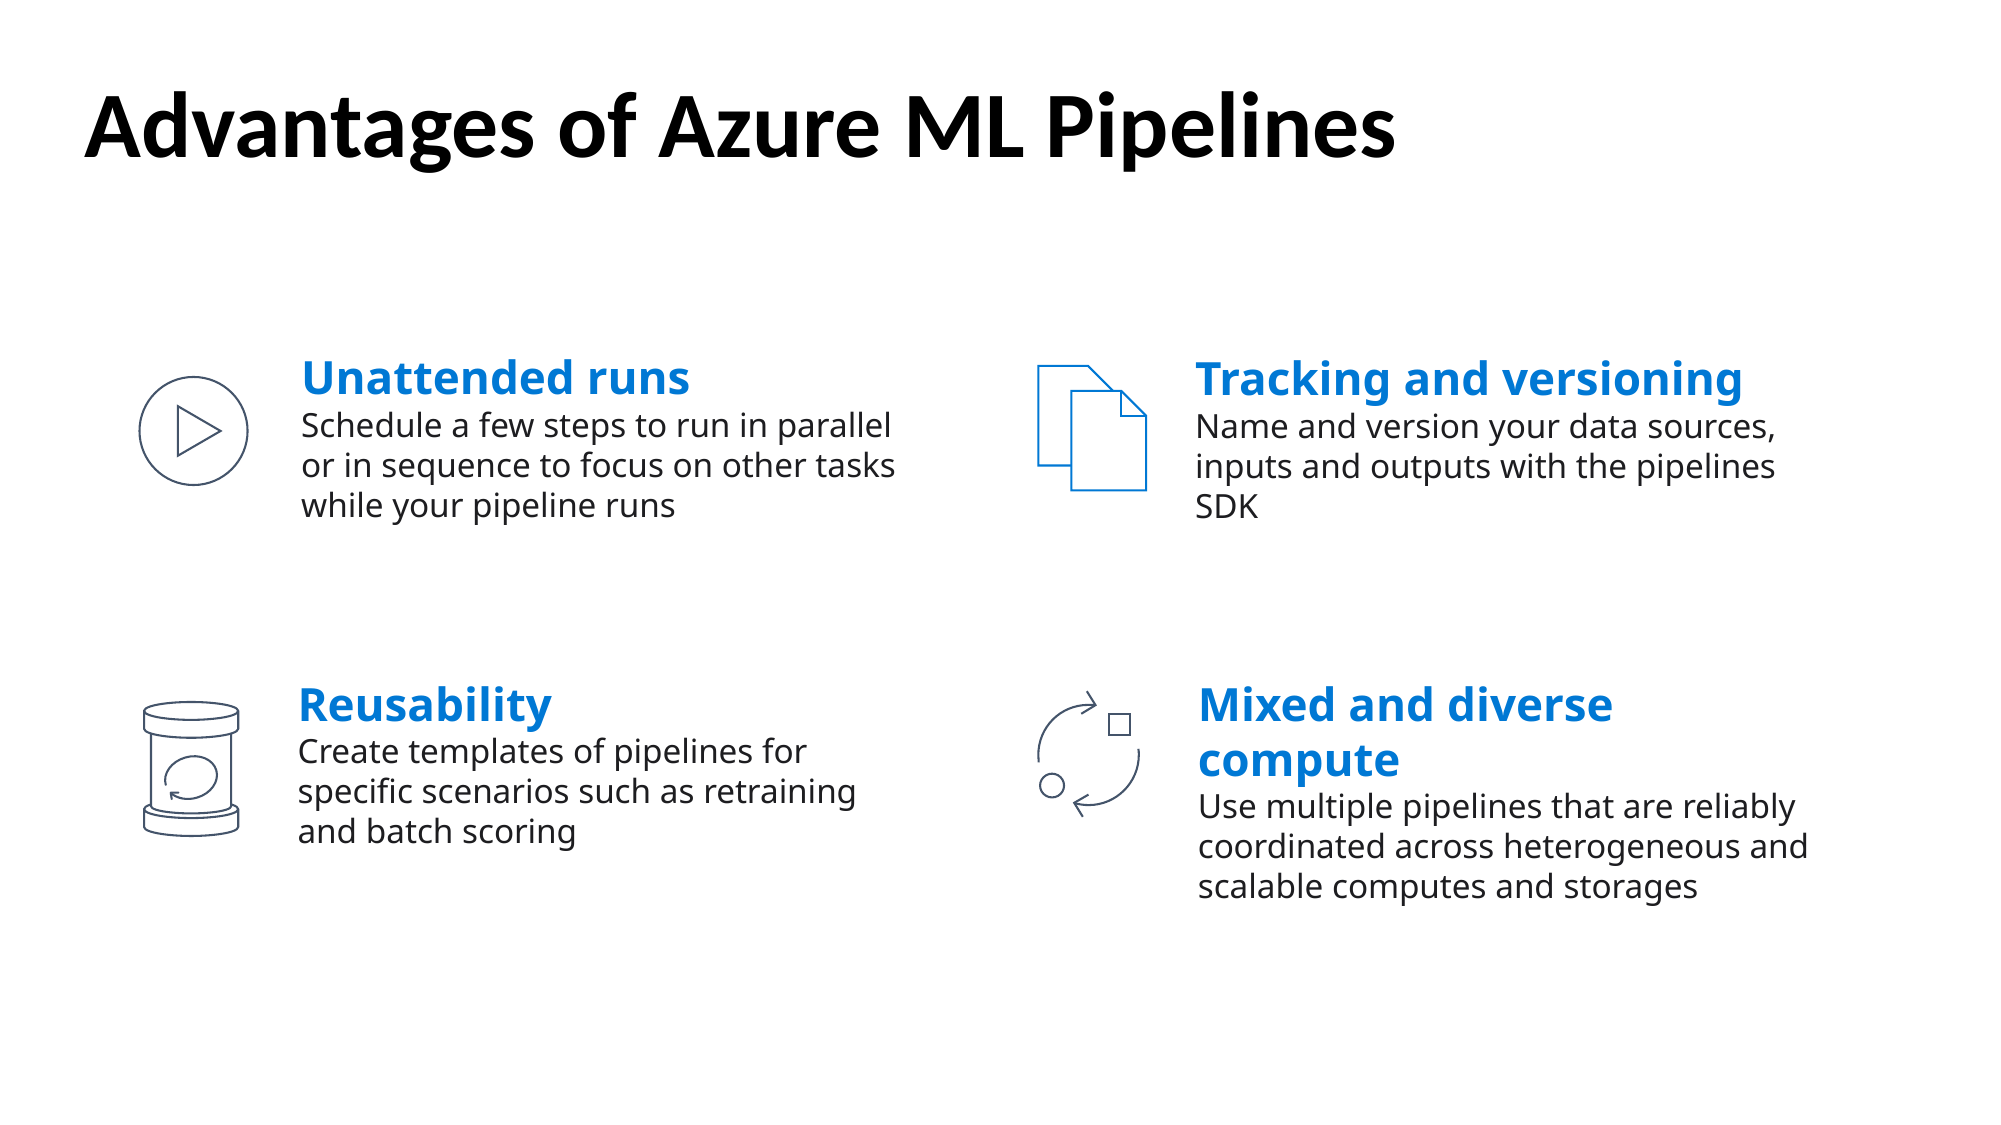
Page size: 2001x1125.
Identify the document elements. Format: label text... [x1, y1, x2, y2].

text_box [1038, 667, 1828, 856]
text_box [139, 341, 931, 530]
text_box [1038, 342, 1825, 492]
title Advantages of Azure ML Pipelines [69, 49, 1930, 174]
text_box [143, 667, 927, 856]
